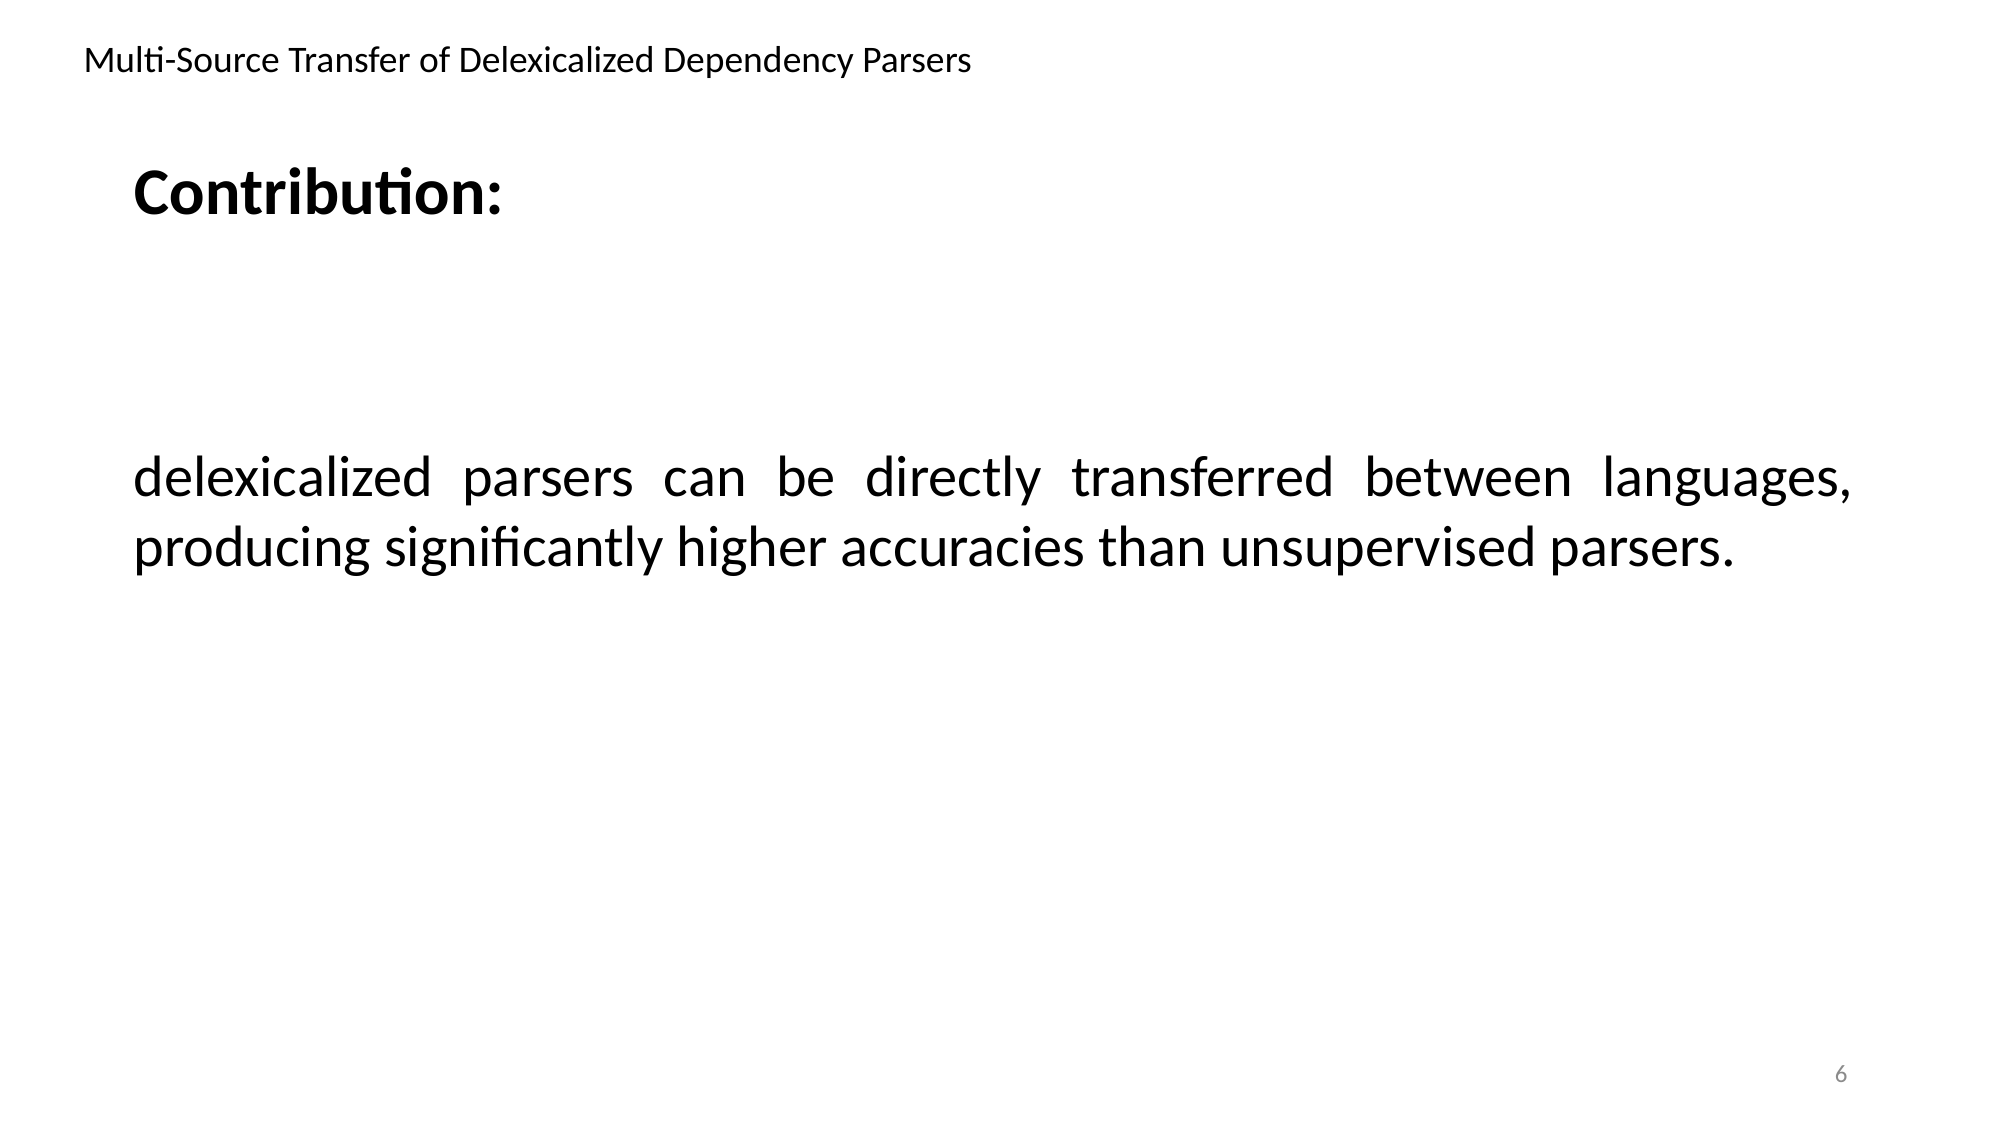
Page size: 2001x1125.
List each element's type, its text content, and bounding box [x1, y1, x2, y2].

slide_number 5 [1412, 1042, 1863, 1103]
text_box Multi-Source Transfer of Delexicalized Dependency Parsers [68, 27, 989, 88]
text_box Contribution: delexicalized parsers can be directly transferred between languages, producing significantly higher accuracies than unsupervised parsers. [119, 140, 1869, 586]
